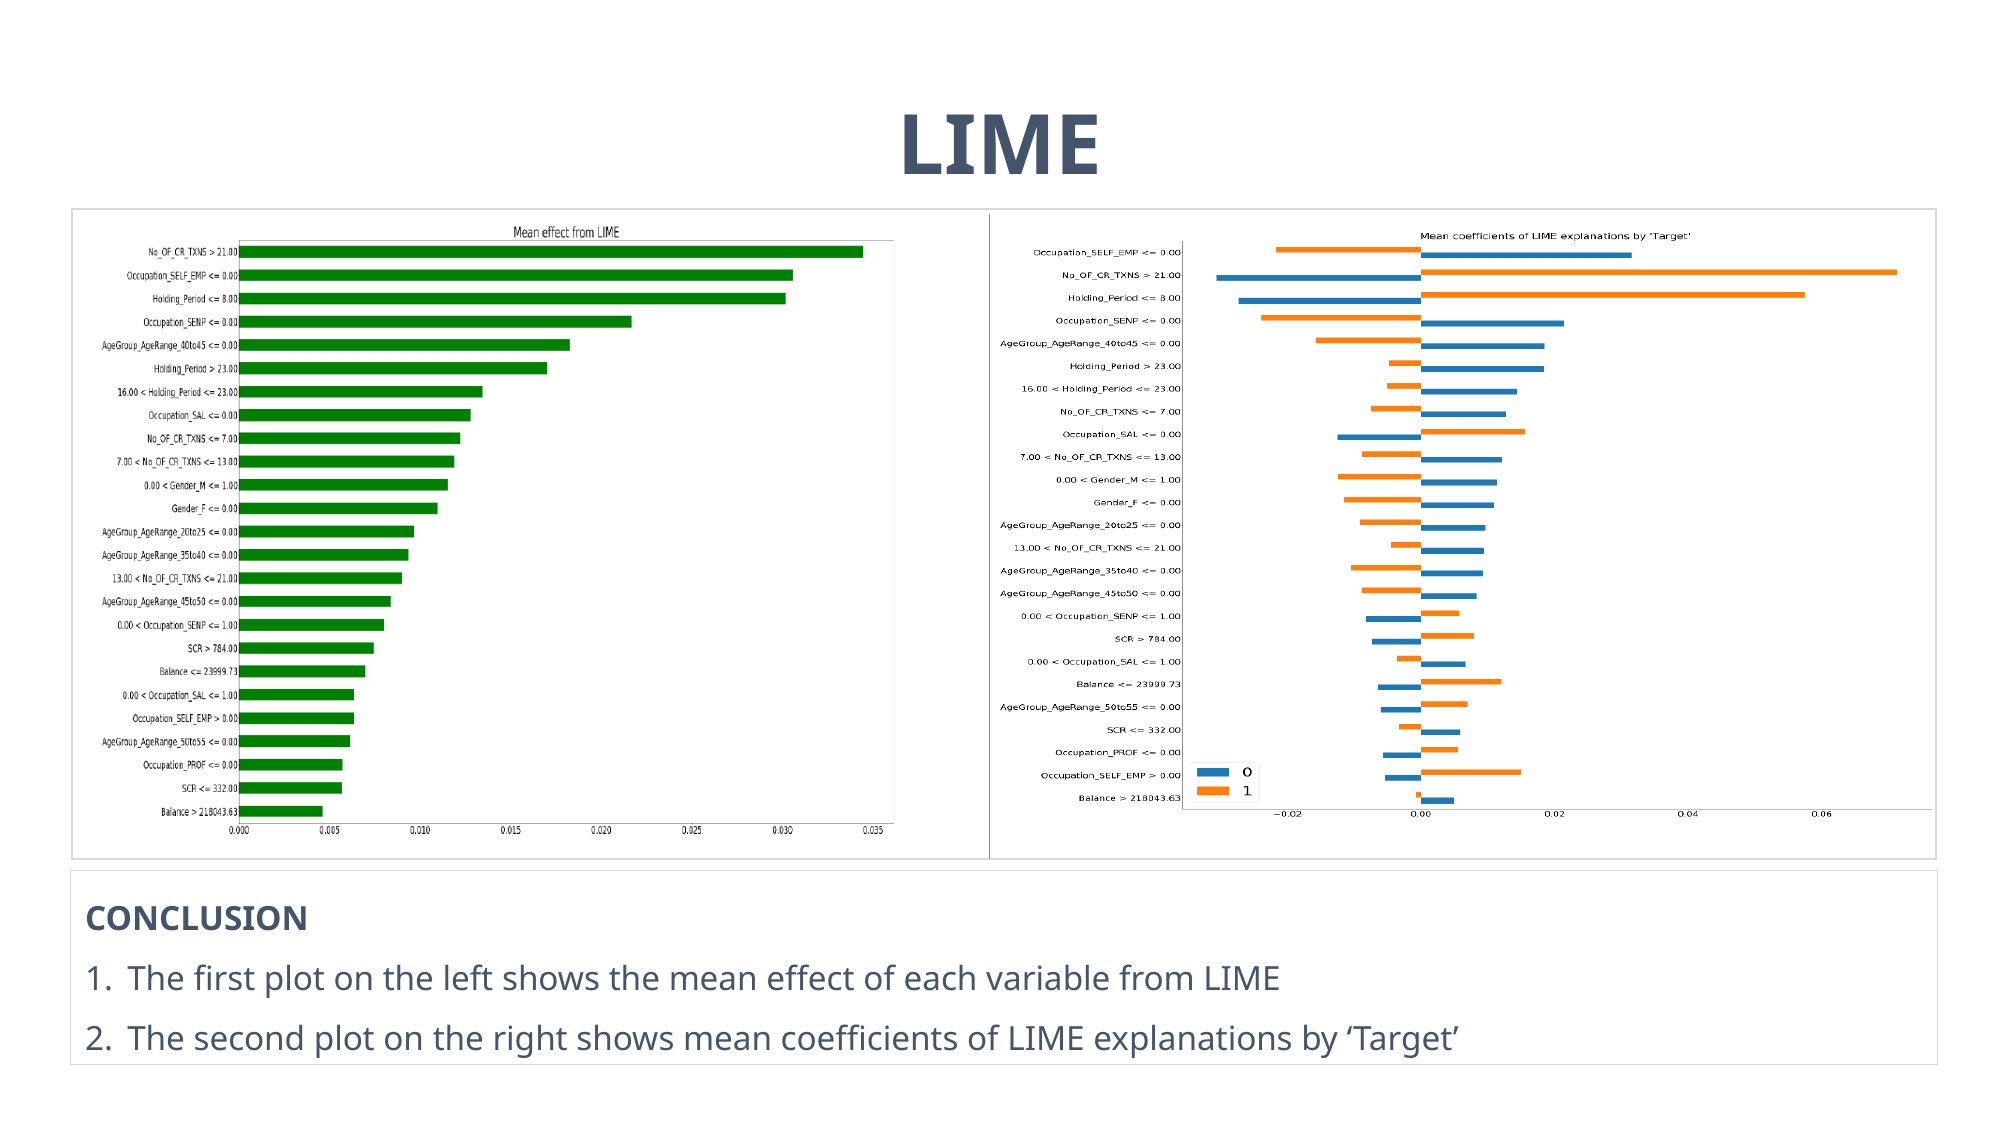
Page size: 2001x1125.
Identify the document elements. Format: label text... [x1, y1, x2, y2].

text_box CONCLUSION The first plot on the left shows the mean effect of each variable from LIME The second plot on the right shows mean coefficients of LIME explanations by ‘Target’ [70, 870, 1938, 1065]
text_box LIME [882, 83, 1117, 199]
text_box C [71, 208, 1937, 860]
picture [998, 231, 1933, 819]
picture [100, 223, 895, 838]
